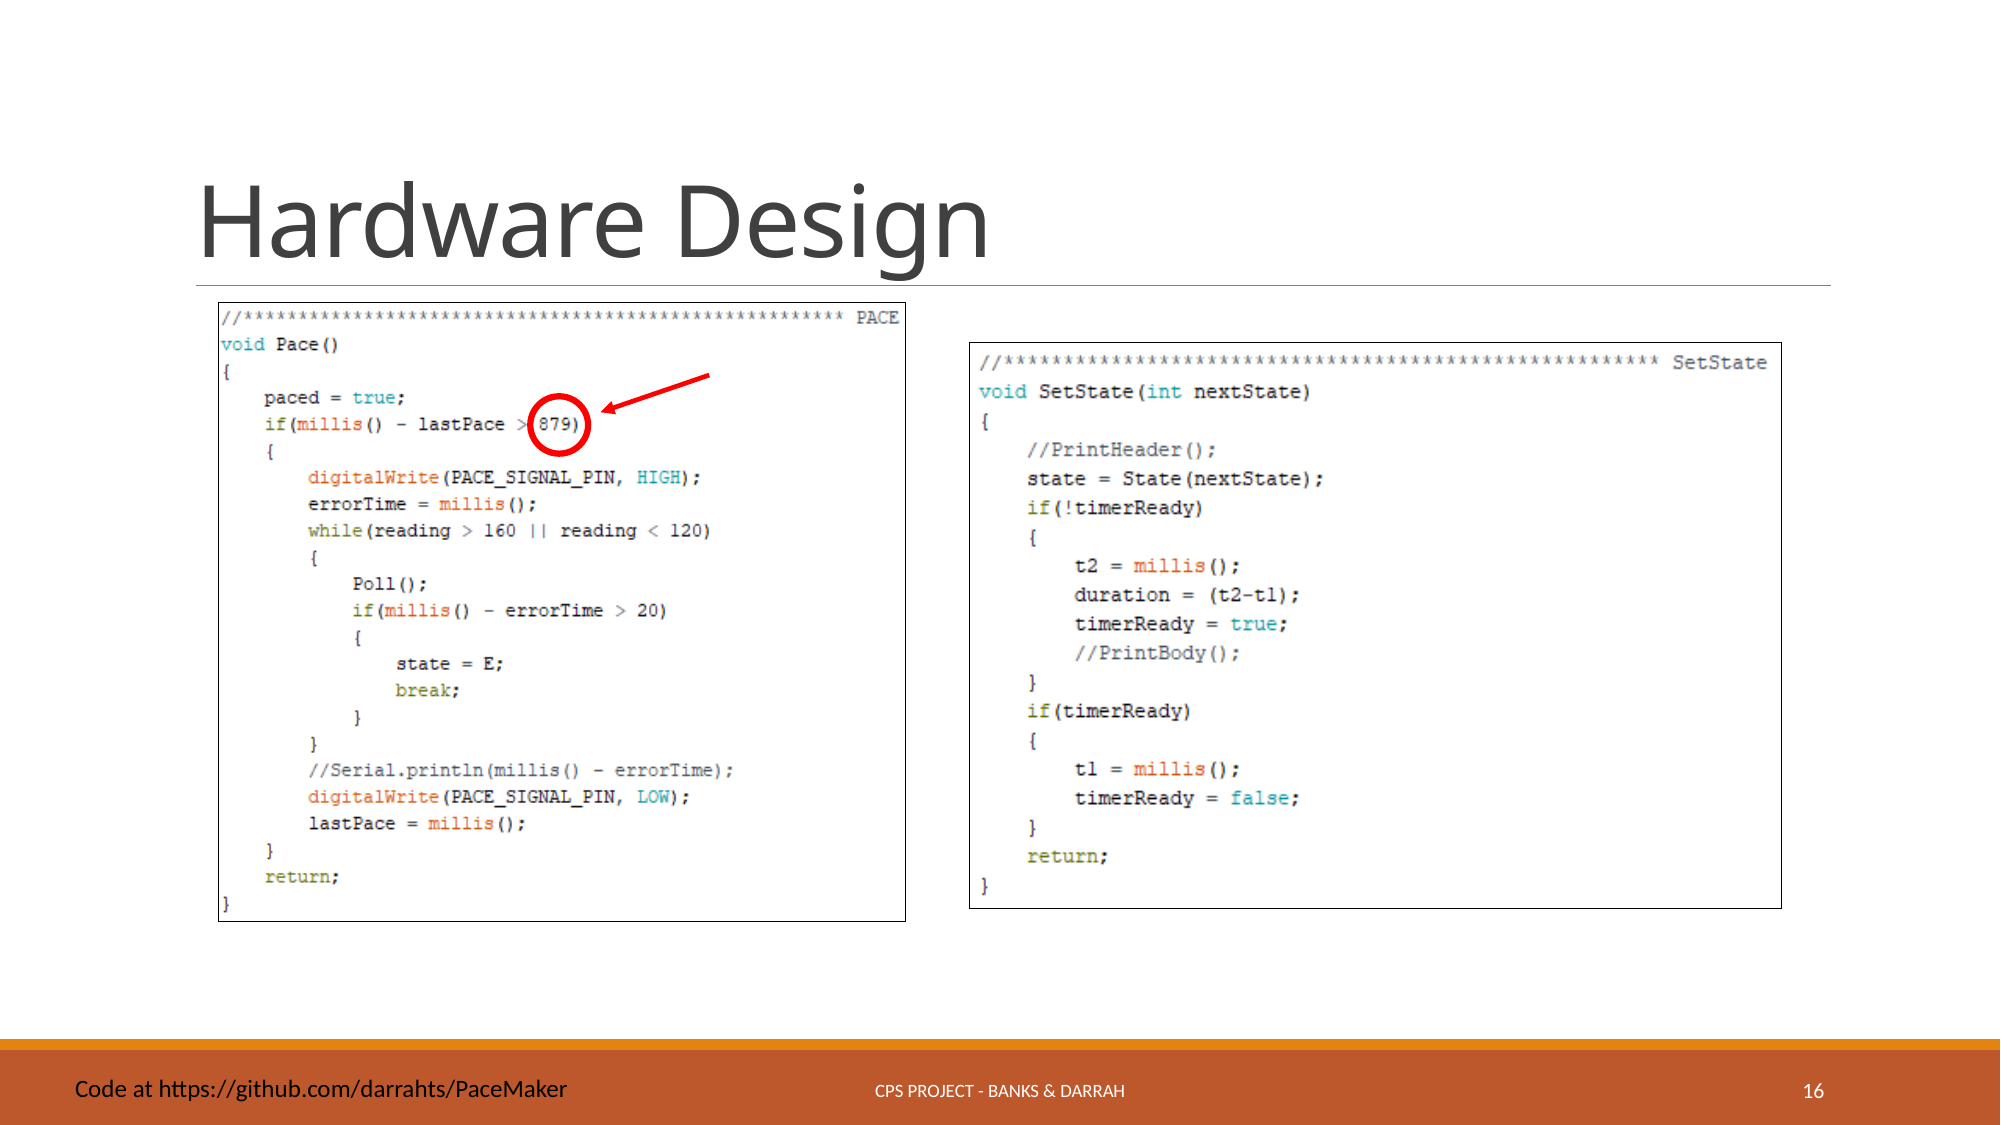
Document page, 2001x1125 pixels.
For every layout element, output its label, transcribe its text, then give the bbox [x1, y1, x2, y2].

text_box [529, 374, 710, 455]
footer CPS Project - Banks & Darrah [604, 1059, 1396, 1120]
picture [969, 341, 1783, 910]
text_box Code at https://github.com/darrahts/PaceMaker [60, 1064, 584, 1110]
slide_number 16 [1624, 1059, 1840, 1120]
picture [217, 301, 907, 922]
title Hardware Design [180, 47, 1830, 285]
